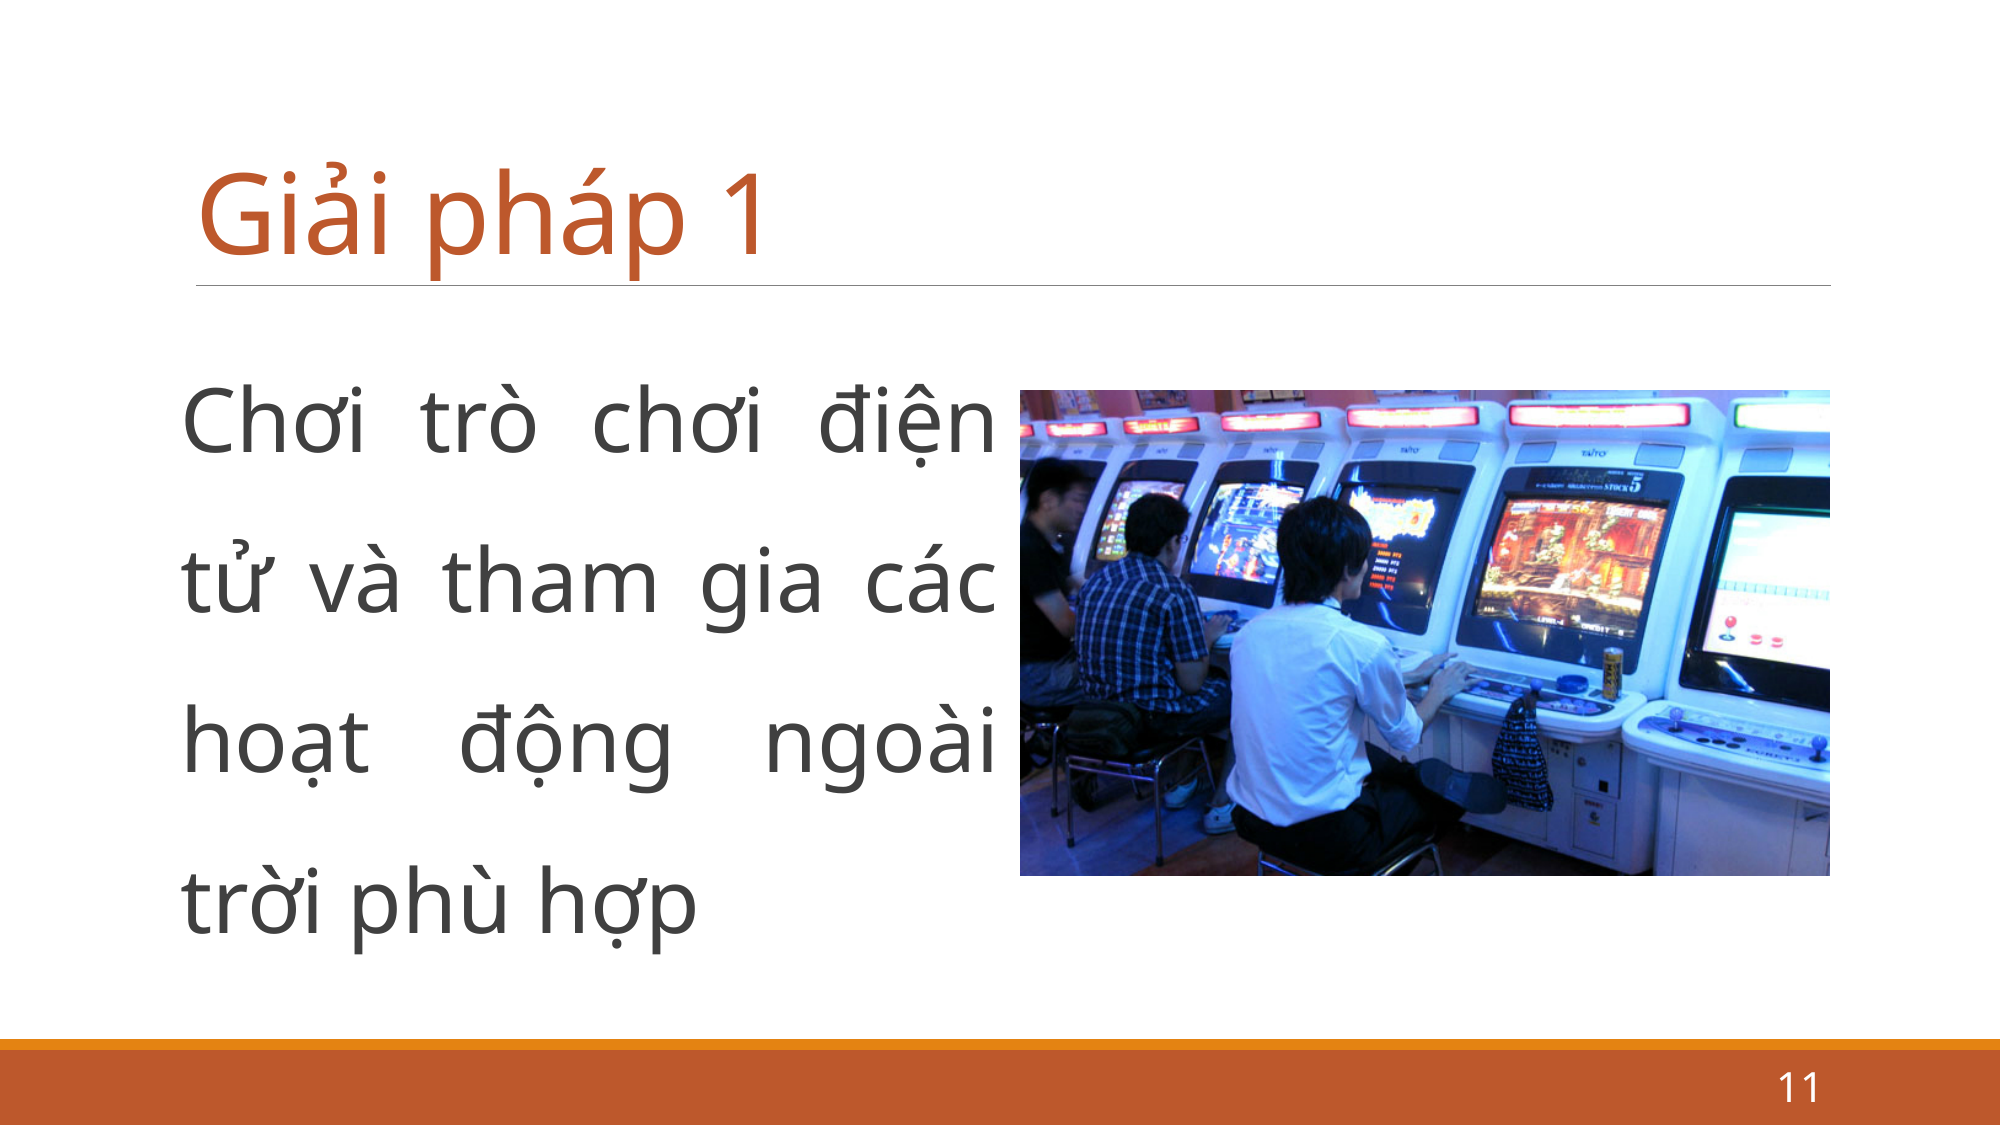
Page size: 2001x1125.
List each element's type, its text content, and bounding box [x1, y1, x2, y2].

title Giải pháp 1 [180, 47, 1830, 285]
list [1019, 389, 1831, 876]
list Chơi trò chơi điện tử và tham gia các hoạt động ngoài trời phù hợp [180, 302, 1000, 963]
slide_number 11 [1624, 1059, 1840, 1120]
